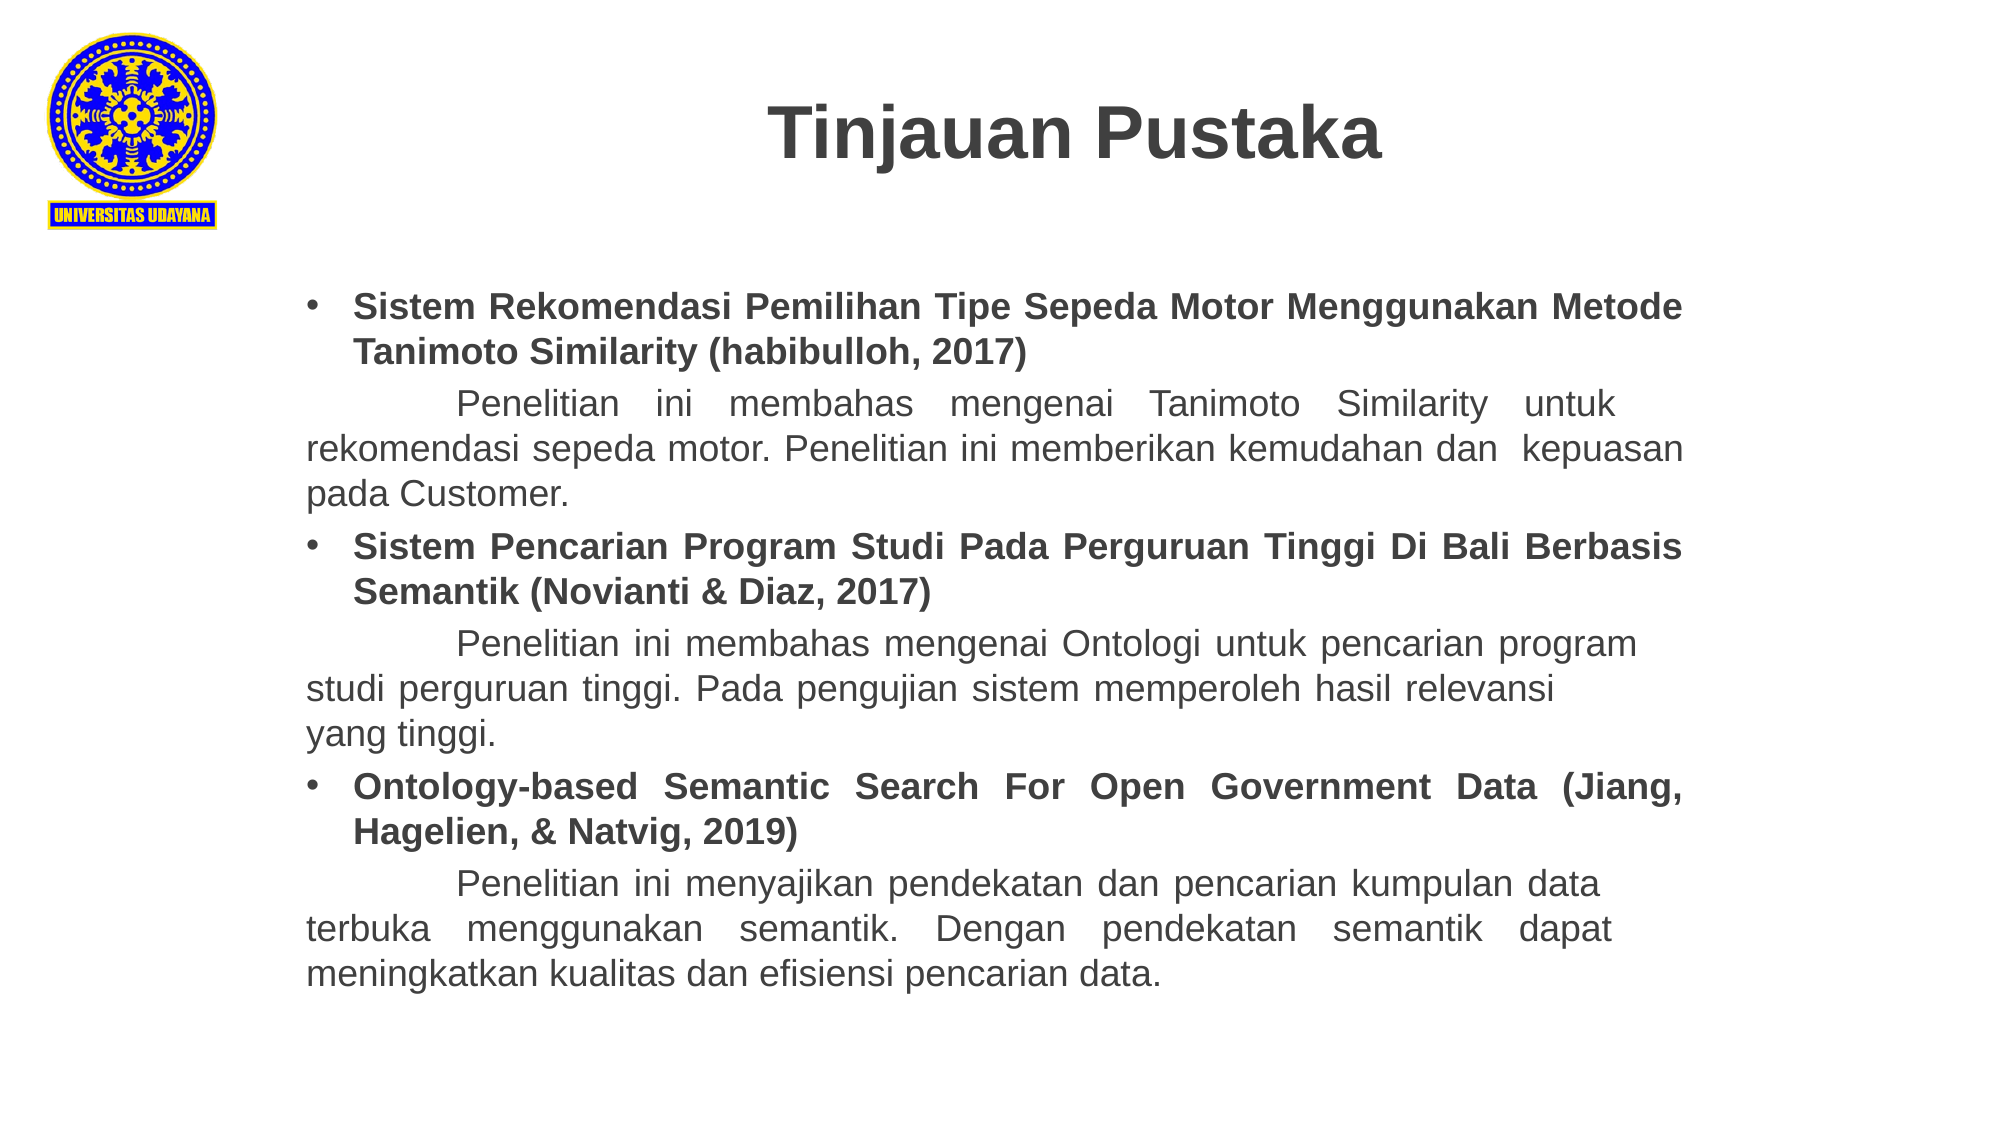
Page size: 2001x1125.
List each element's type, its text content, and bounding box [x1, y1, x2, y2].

text_box Tinjauan Pustaka [324, 76, 1826, 182]
text_box Sistem Rekomendasi Pemilihan Tipe Sepeda Motor Menggunakan Metode Tanimoto Similarity (habibulloh, 2017) Penelitian ini membahas mengenai Tanimoto Similarity untuk rekomendasi sepeda motor. Penelitian ini memberikan kemudahan dan kepuasan pada Customer. Sistem Pencarian Program Studi Pada Perguruan Tinggi Di Bali Berbasis Semantik (Novianti & Diaz, 2017) Penelitian ini membahas mengenai Ontologi untuk pencarian program studi perguruan tinggi. Pada pengujian sistem memperoleh hasil relevansi yang tinggi. Ontology-based Semantic Search For Open Government Data (Jiang, Hagelien, & Natvig, 2019) Penelitian ini menyajikan pendekatan dan pencarian kumpulan data terbuka menggunakan semantik. Dengan pendekatan semantik dapat meningkatkan kualitas dan efisiensi pencarian data. [291, 274, 1699, 1031]
picture [39, 25, 224, 234]
